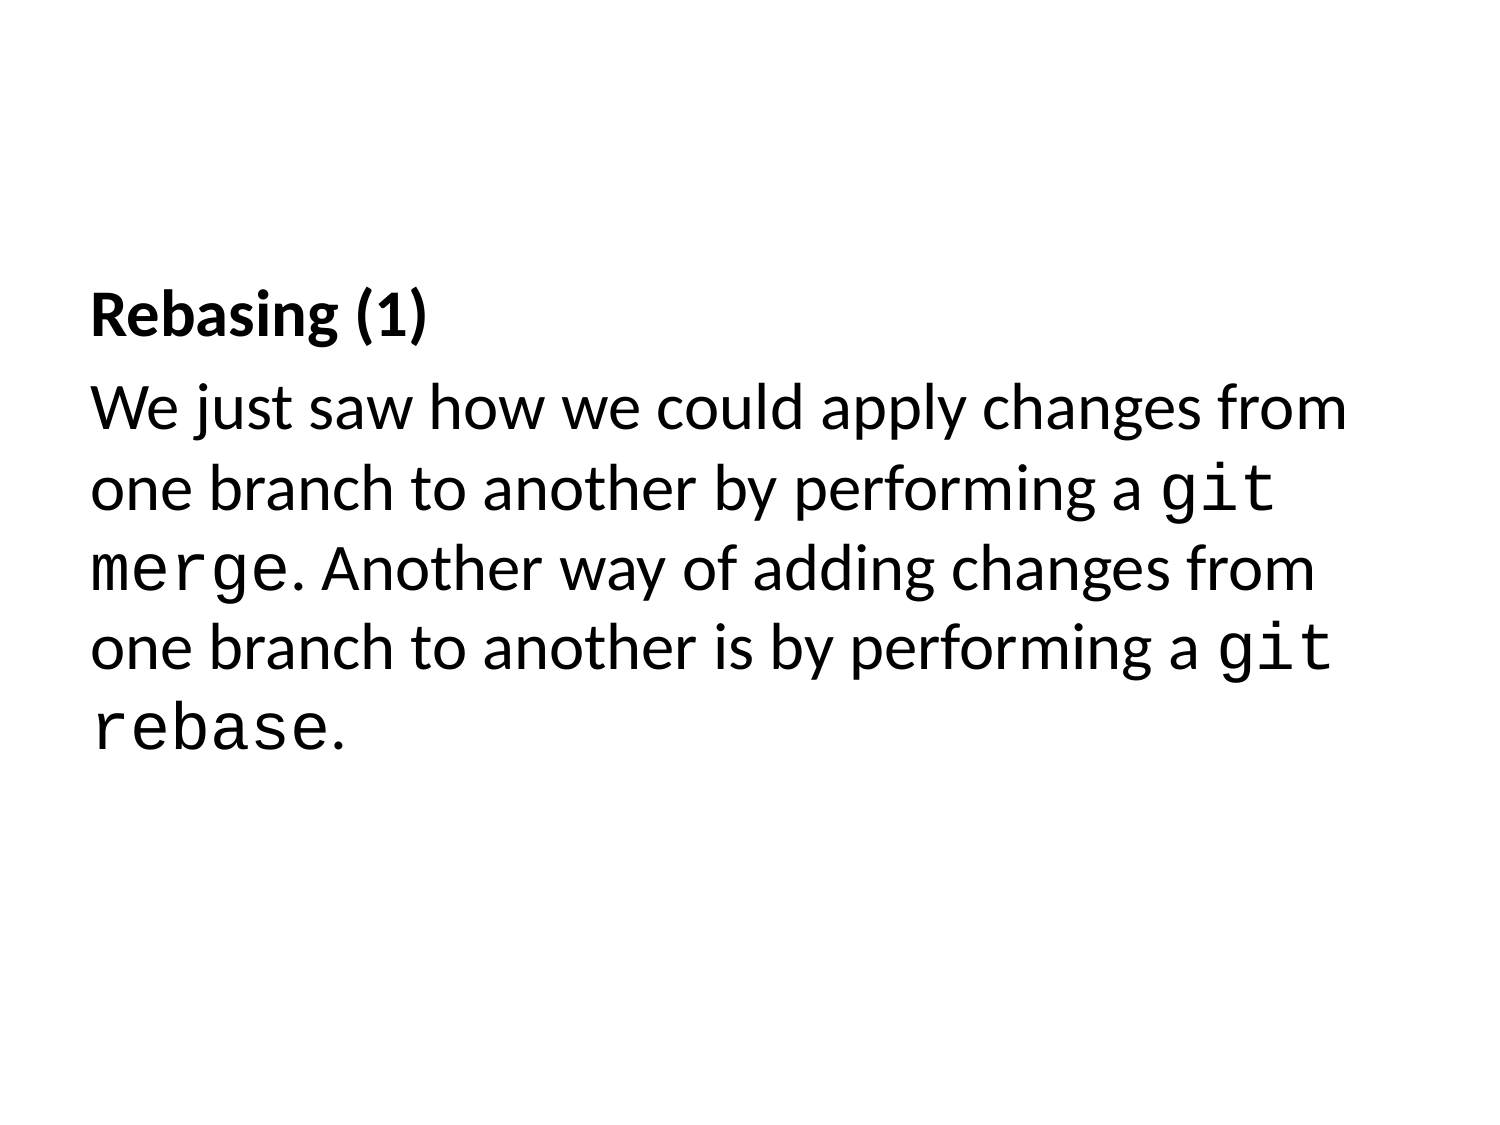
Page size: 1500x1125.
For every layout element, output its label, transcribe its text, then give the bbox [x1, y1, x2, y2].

list Rebasing (1) We just saw how we could apply changes from one branch to another by performing a git merge. Another way of adding changes from one branch to another is by performing a git rebase. [75, 262, 1425, 1005]
